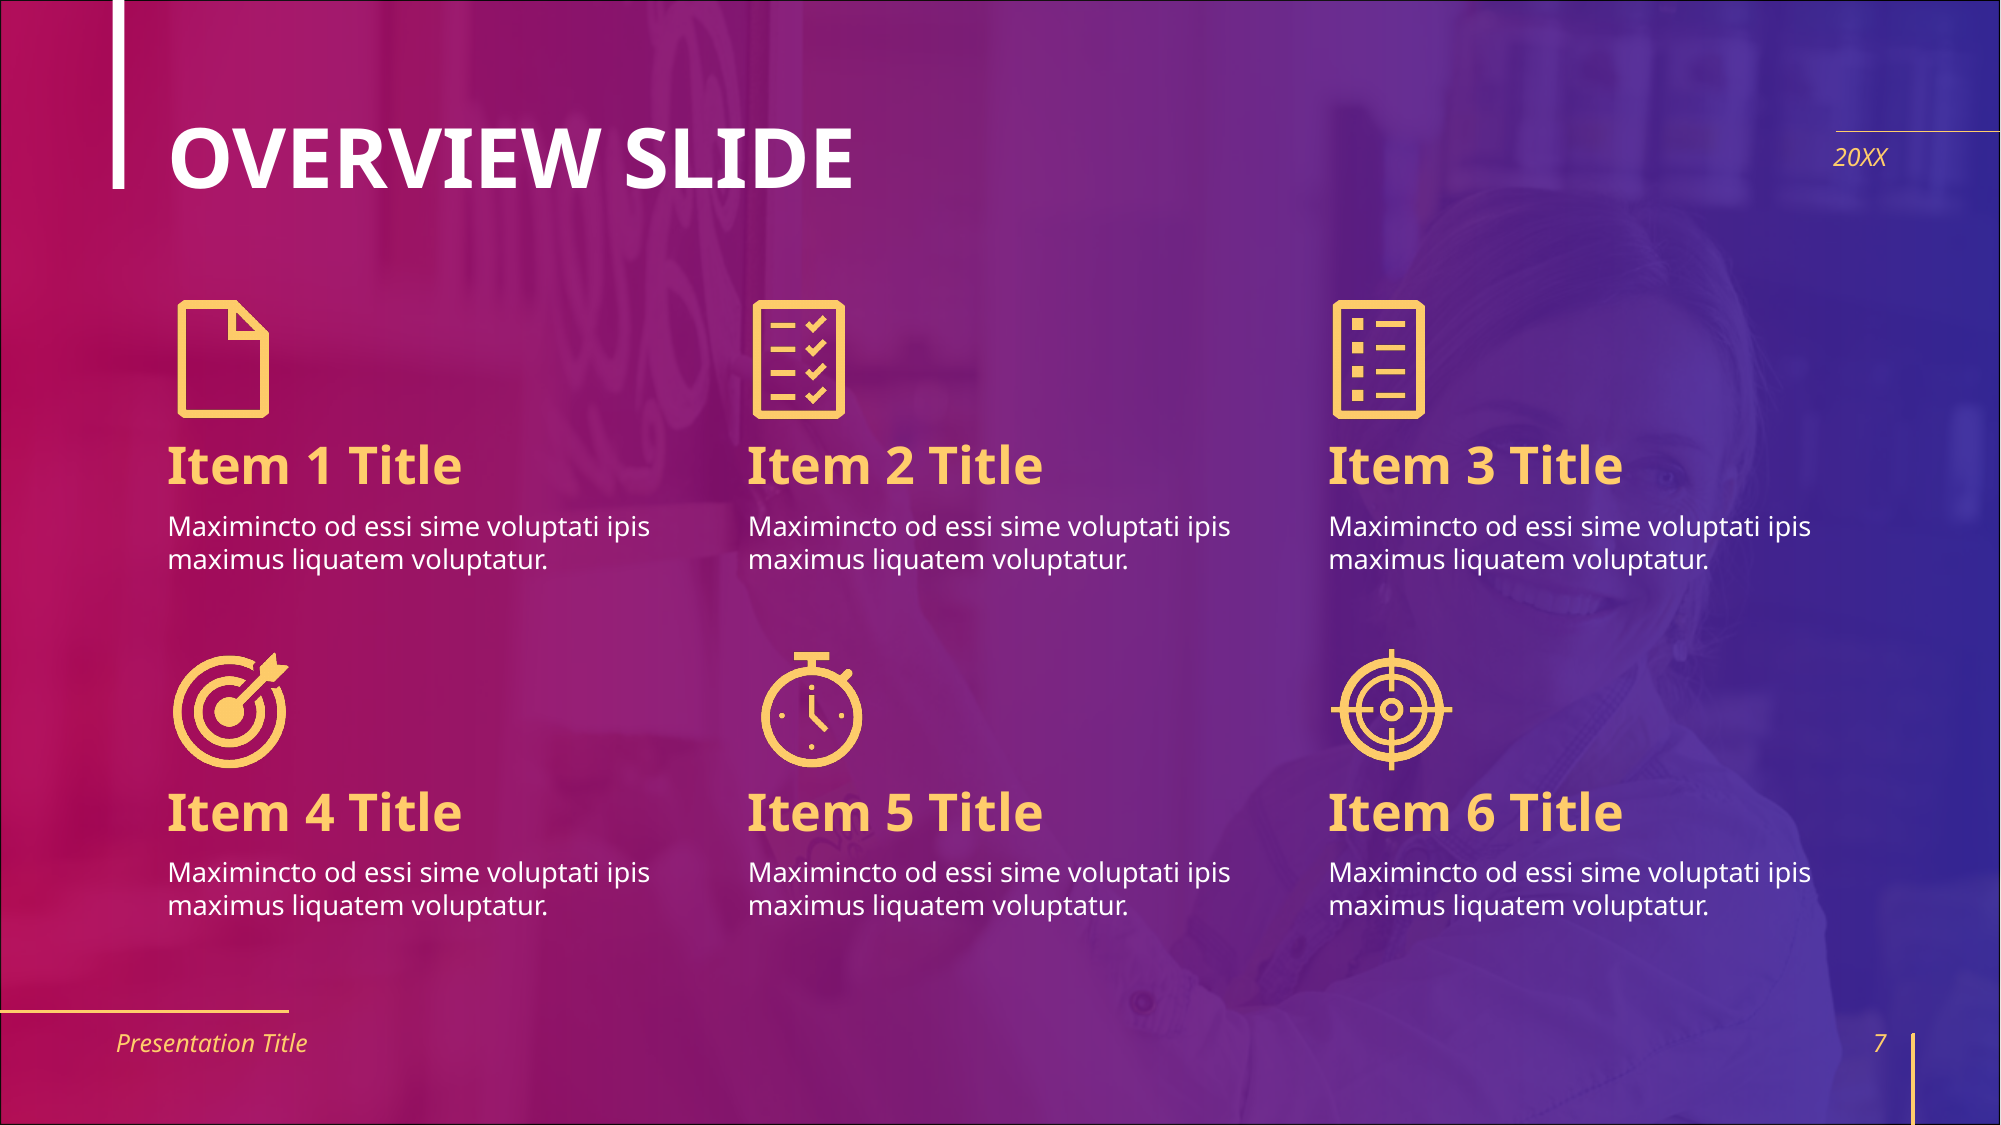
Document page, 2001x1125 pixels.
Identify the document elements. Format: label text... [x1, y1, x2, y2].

list Item 3 Title [1313, 432, 1848, 501]
picture [152, 288, 294, 431]
list Maximincto od essi sime voluptati ipis maximus liquatem voluptatur. [1313, 848, 1848, 931]
picture [1306, 288, 1450, 431]
list Maximincto od essi sime voluptati ipis maximus liquatem voluptatur. [732, 501, 1268, 584]
picture [160, 638, 303, 781]
list Maximincto od essi sime voluptati ipis maximus liquatem voluptatur. [1313, 501, 1848, 584]
footer Presentation Title [100, 1015, 636, 1075]
list Item 4 Title [152, 778, 687, 848]
list Maximincto od essi sime voluptati ipis maximus liquatem voluptatur. [152, 501, 687, 584]
list Maximincto od essi sime voluptati ipis maximus liquatem voluptatur. [732, 848, 1268, 931]
picture [726, 288, 870, 431]
list 20XX [1818, 137, 1919, 192]
list Item 2 Title [732, 432, 1268, 501]
list Item 6 Title [1313, 778, 1848, 848]
picture [1320, 638, 1463, 781]
list Item 1 Title [152, 432, 687, 501]
title OVERVIEW SLIDE [152, 99, 930, 214]
list Maximincto od essi sime voluptati ipis maximus liquatem voluptatur. [152, 848, 687, 931]
picture [740, 638, 883, 781]
list Item 5 Title [732, 778, 1268, 848]
slide_number 7 [1451, 1015, 1902, 1075]
